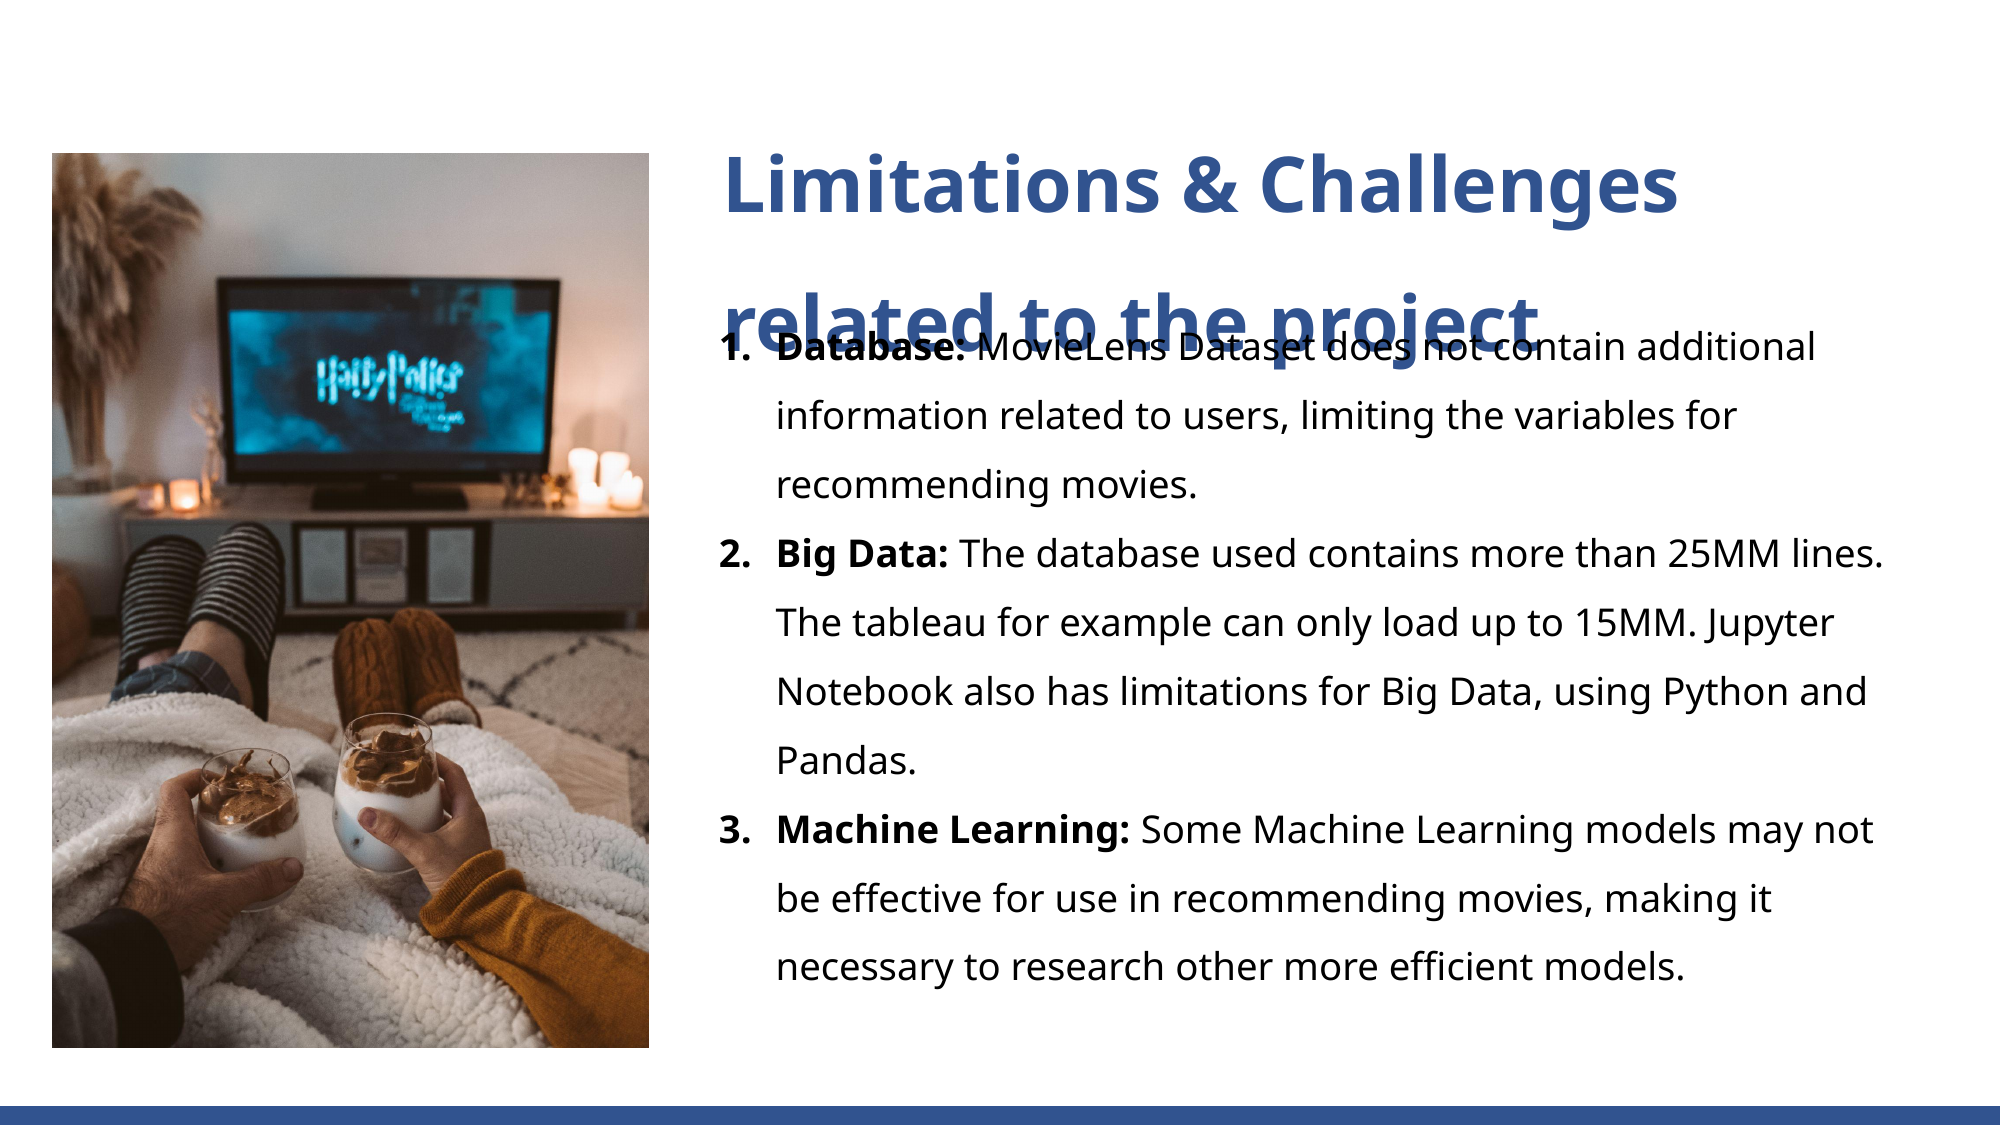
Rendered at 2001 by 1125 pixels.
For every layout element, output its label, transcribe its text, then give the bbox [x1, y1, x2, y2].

picture [52, 153, 649, 1048]
list Database: MovieLens Dataset does not contain additional information related to users, limiting the variables for recommending movies. Big Data: The database used contains more than 25MM lines. The tableau for example can only load up to 15MM. Jupyter Notebook also has limitations for Big Data, using Python and Pandas. Machine Learning: Some Machine Learning models may not be effective for use in recommending movies, making it necessary to research other more efficient models. [680, 200, 1932, 934]
title Limitations & Challenges related to the project [702, 69, 1932, 200]
